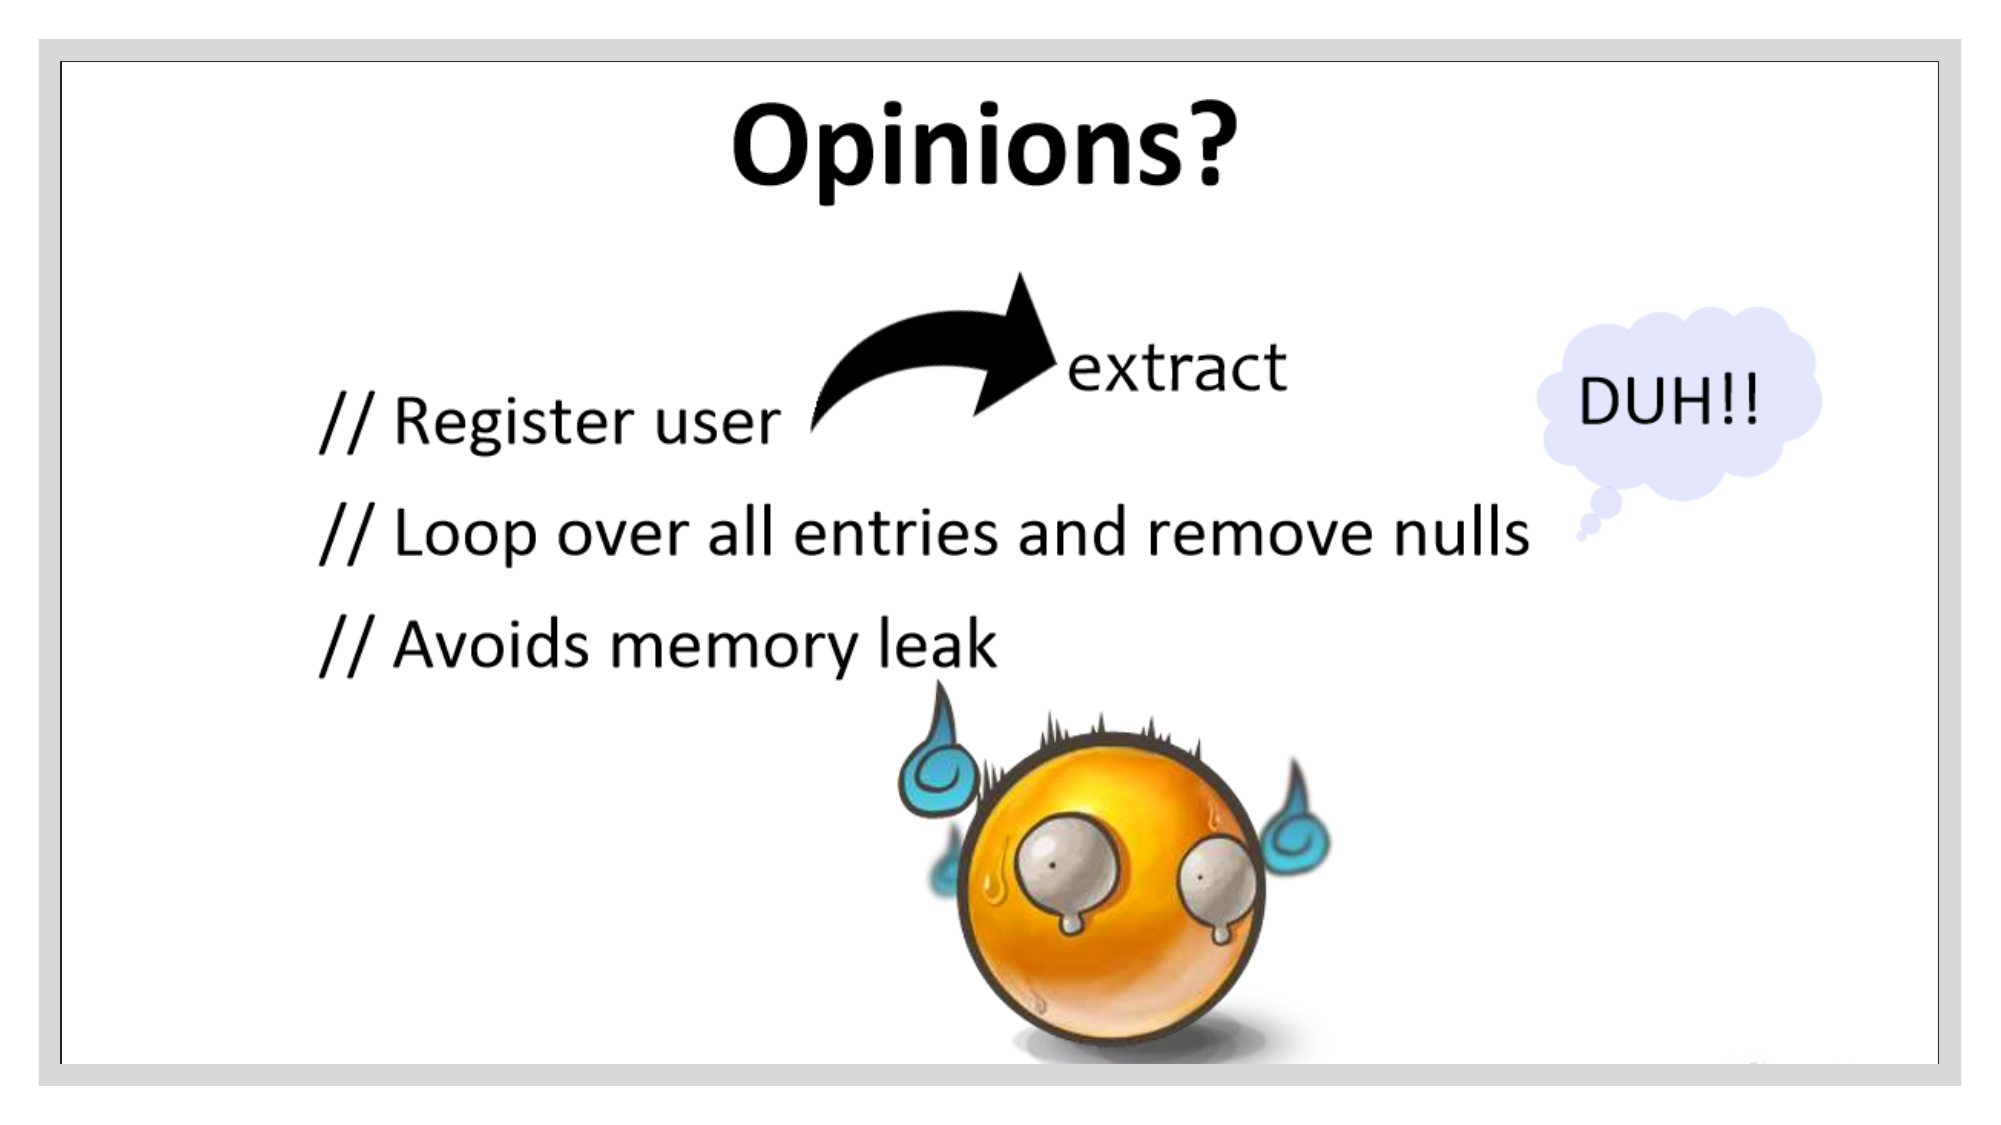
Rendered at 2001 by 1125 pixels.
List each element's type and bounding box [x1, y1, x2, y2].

picture [62, 62, 1938, 1064]
